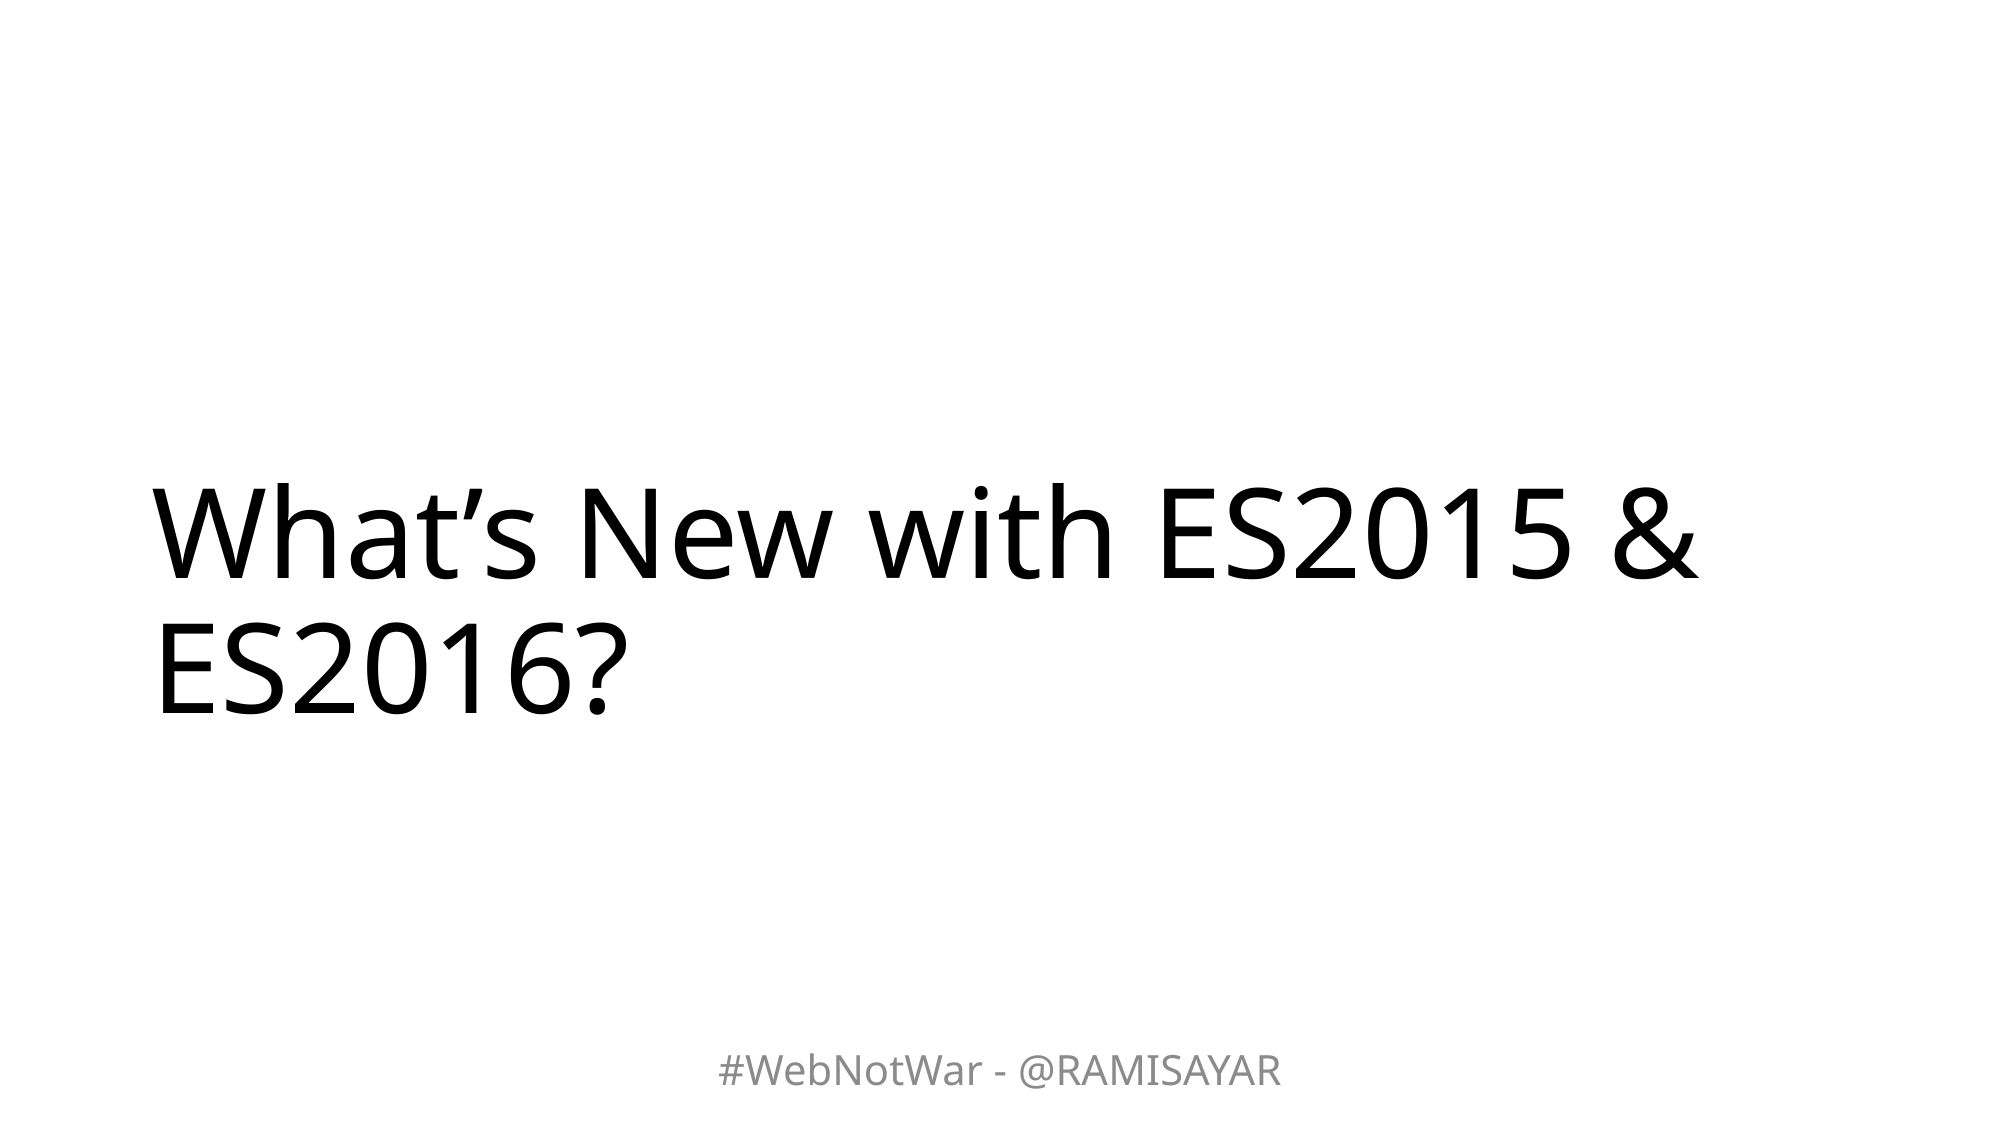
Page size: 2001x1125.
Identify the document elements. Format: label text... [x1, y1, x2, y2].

title What’s New with ES2015 & ES2016? [136, 280, 1862, 749]
footer #WebNotWar - @RAMISAYAR [662, 1042, 1338, 1103]
